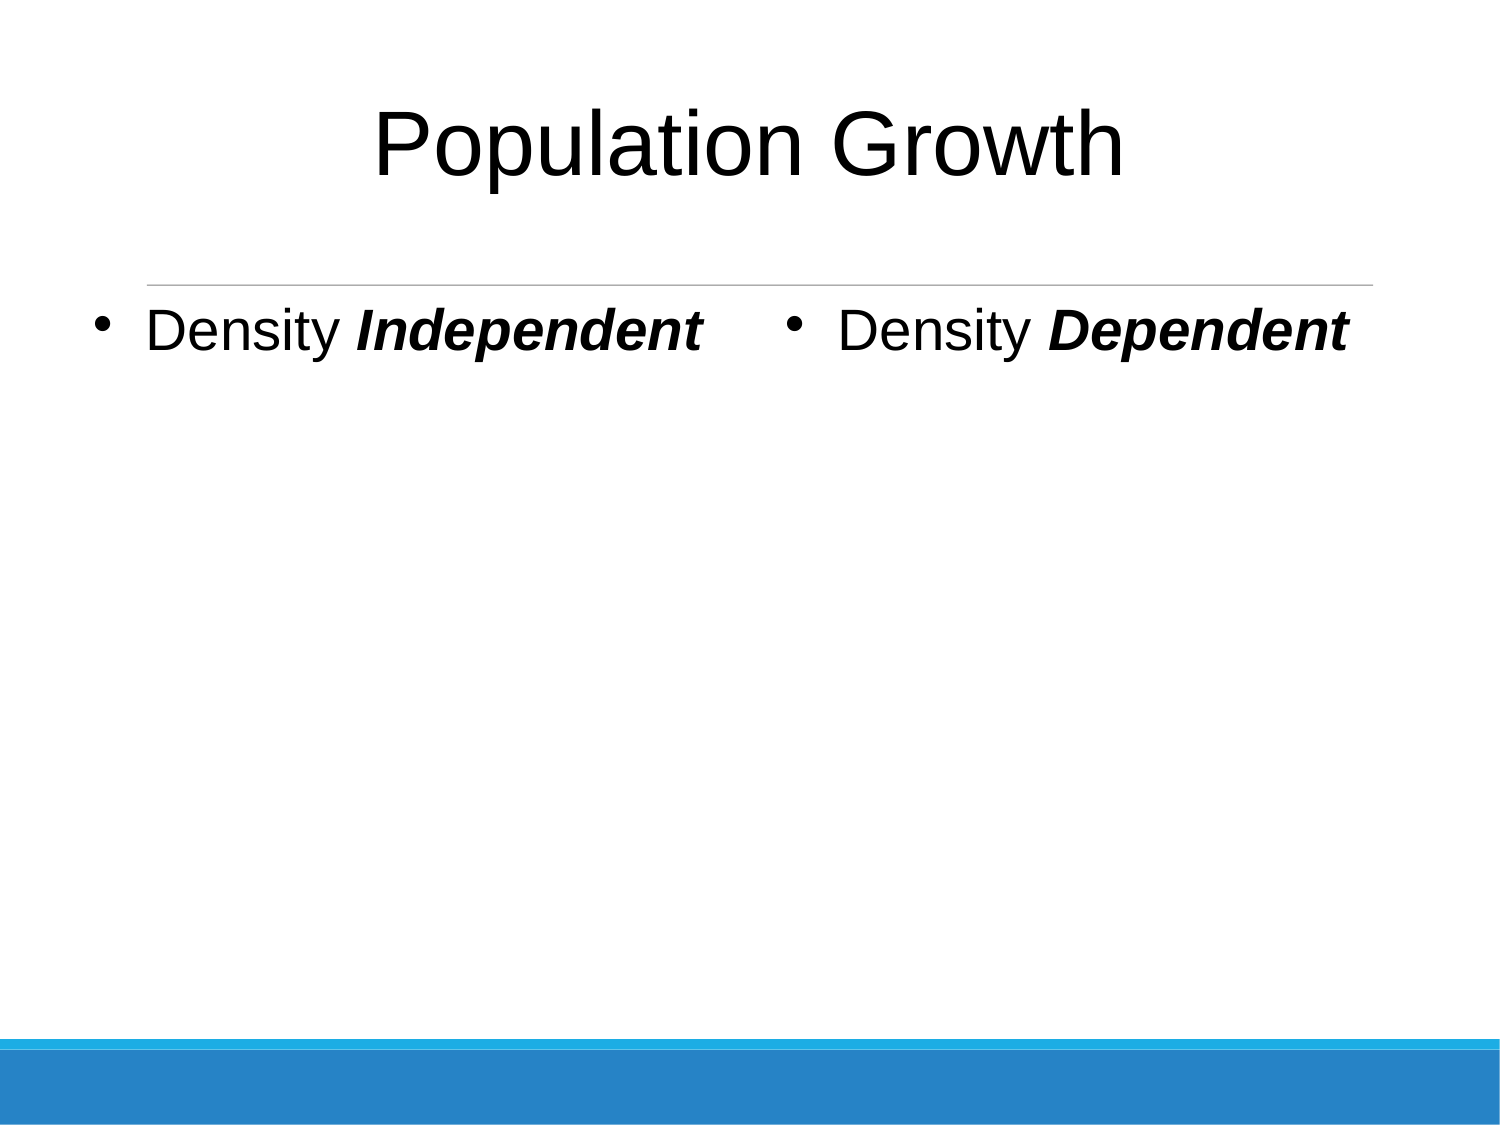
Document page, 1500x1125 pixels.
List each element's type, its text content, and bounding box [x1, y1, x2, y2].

text_box Density Dependent [766, 292, 1426, 945]
text_box Density Independent [75, 292, 734, 945]
text_box Population Growth [75, 44, 1425, 233]
